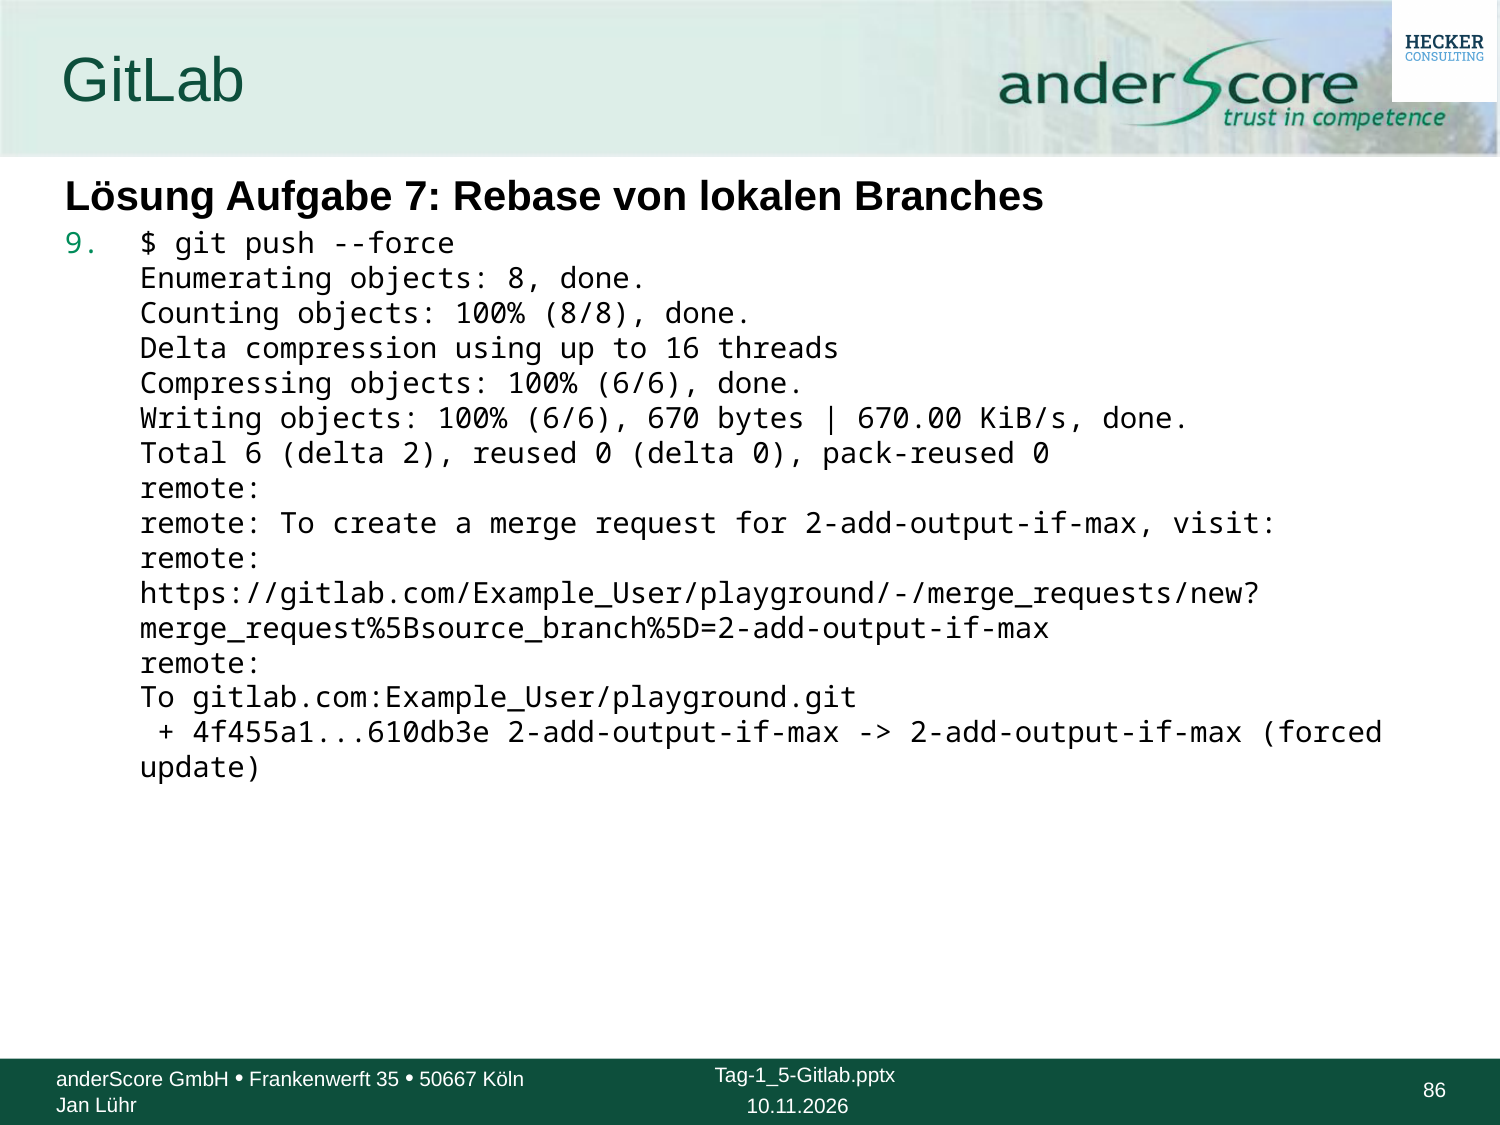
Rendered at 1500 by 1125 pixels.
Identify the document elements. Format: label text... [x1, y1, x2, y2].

title GitLab [46, 23, 975, 140]
list Lösung Aufgabe 7: Rebase von lokalen Branches $ git push --force Enumerating objects: 8, done. Counting objects: 100% (8/8), done. Delta compression using up to 16 threads Compressing objects: 100% (6/6), done. Writing objects: 100% (6/6), 670 bytes | 670.00 KiB/s, done. Total 6 (delta 2), reused 0 (delta 0), pack-reused 0 remote: remote: To create a merge request for 2-add-output-if-max, visit: remote: https://gitlab.com/Example_User/playground/-/merge_requests/new?merge_request%5Bsource_branch%5D=2-add-output-if-max remote: To gitlab.com:Example_User/playground.git + 4f455a1...610db3e 2-add-output-if-max -> 2-add-output-if-max (forced update) [49, 160, 1447, 1047]
picture [0, 0, 1500, 157]
